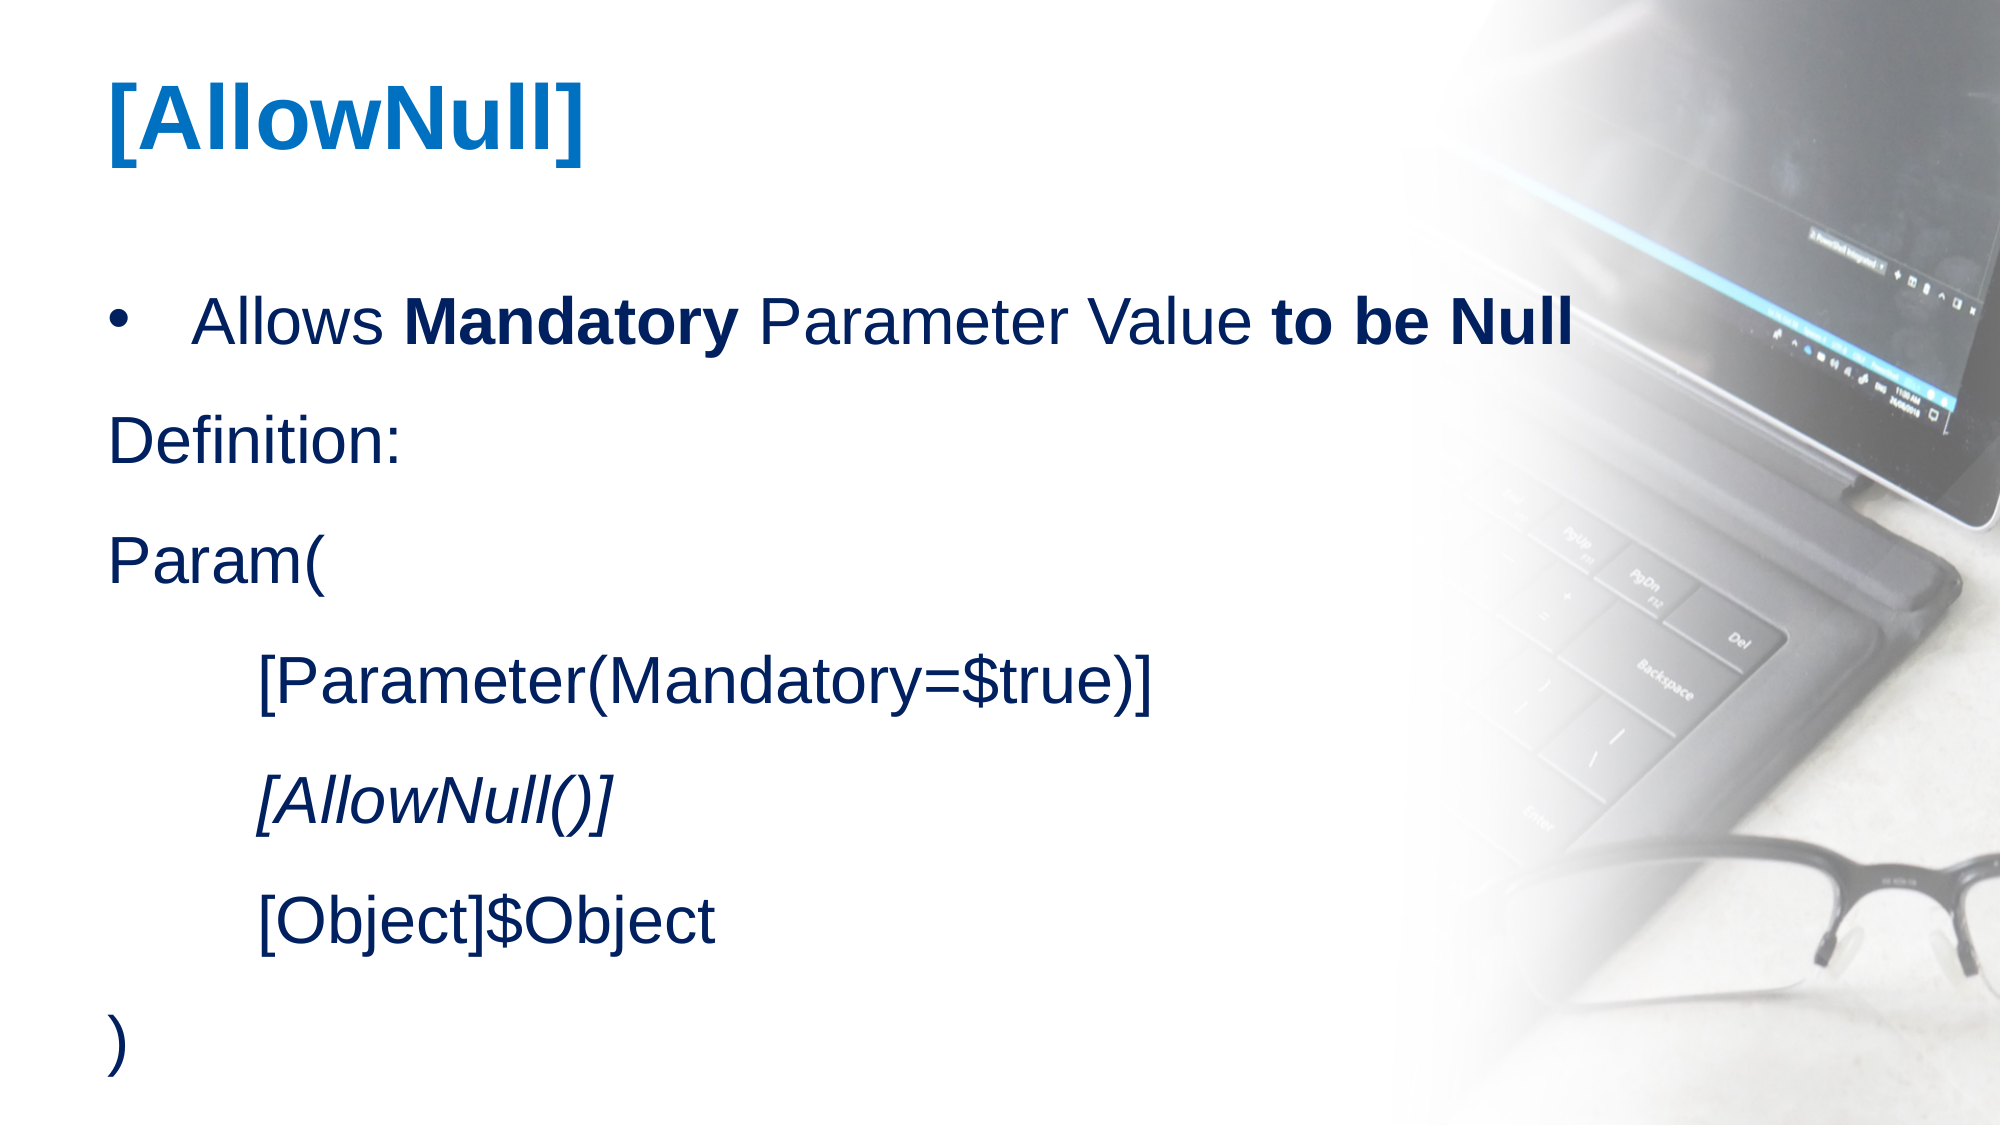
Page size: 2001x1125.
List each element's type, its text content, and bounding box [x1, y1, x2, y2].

picture [387, 0, 2000, 1125]
text_box Allows Mandatory Parameter Value to be Null Definition: Param( [Parameter(Mandatory=$true)] [AllowNull()] [Object]$Object ) [92, 230, 387, 534]
text_box [AllowNull] [92, 62, 387, 230]
